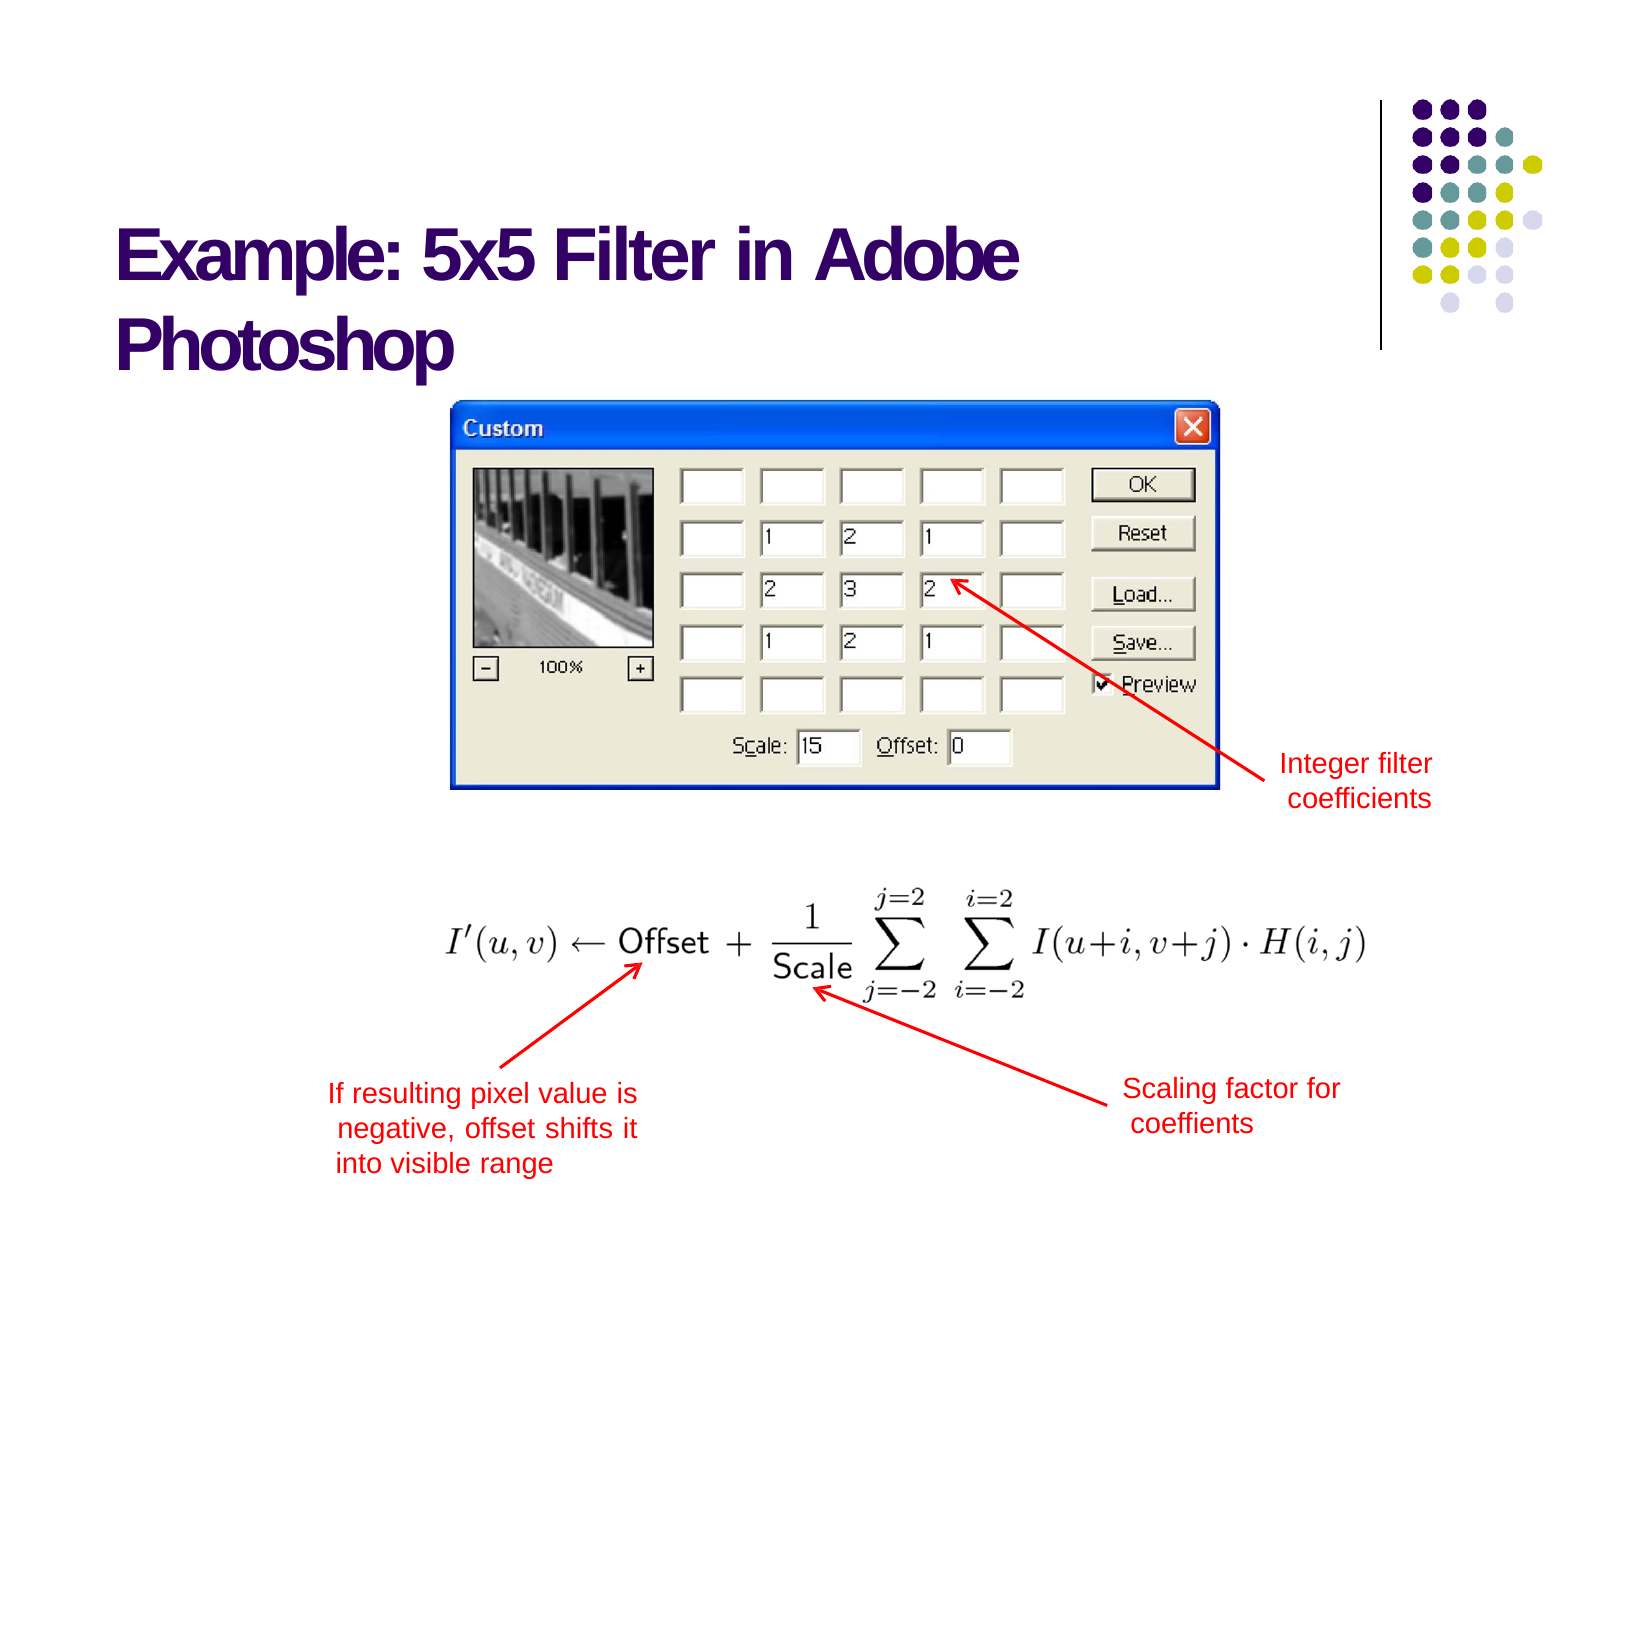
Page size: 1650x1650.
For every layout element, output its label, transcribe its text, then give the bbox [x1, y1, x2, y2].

picture [1495, 210, 1514, 230]
text_box [449, 399, 1221, 790]
picture [1467, 265, 1487, 284]
text_box [812, 984, 1108, 1107]
text_box Scaling factor for coeffients [1120, 1067, 1344, 1139]
picture [1412, 127, 1433, 147]
picture [1495, 237, 1514, 258]
picture [1495, 127, 1514, 147]
text_box If resulting pixel value is negative, offset shifts it into visible range [325, 1072, 639, 1180]
picture [1467, 210, 1487, 230]
picture [1412, 99, 1433, 120]
picture [1412, 265, 1433, 284]
picture [1495, 155, 1514, 174]
picture [1467, 155, 1487, 174]
text_box [499, 962, 643, 1070]
picture [1440, 99, 1460, 120]
picture [1412, 155, 1433, 174]
picture [1440, 155, 1460, 174]
picture [1440, 265, 1460, 284]
picture [1522, 155, 1543, 174]
picture [1467, 237, 1487, 258]
picture [1440, 237, 1460, 258]
picture [1495, 265, 1514, 284]
picture [1522, 210, 1543, 230]
picture [1412, 182, 1433, 203]
picture [1467, 182, 1487, 203]
title Example: 5x5 Filter in Adobe Photoshop [113, 203, 1361, 481]
picture [1412, 210, 1433, 230]
picture [1440, 292, 1460, 313]
picture [1440, 210, 1460, 230]
text_box [950, 578, 1266, 783]
text_box [444, 887, 1365, 1003]
picture [1412, 237, 1433, 258]
picture [1467, 127, 1487, 147]
picture [1467, 99, 1487, 120]
picture [1440, 127, 1460, 147]
picture [1495, 182, 1514, 203]
picture [1495, 292, 1514, 313]
text_box Integer filter coefficients [1277, 742, 1436, 815]
picture [1440, 182, 1460, 203]
